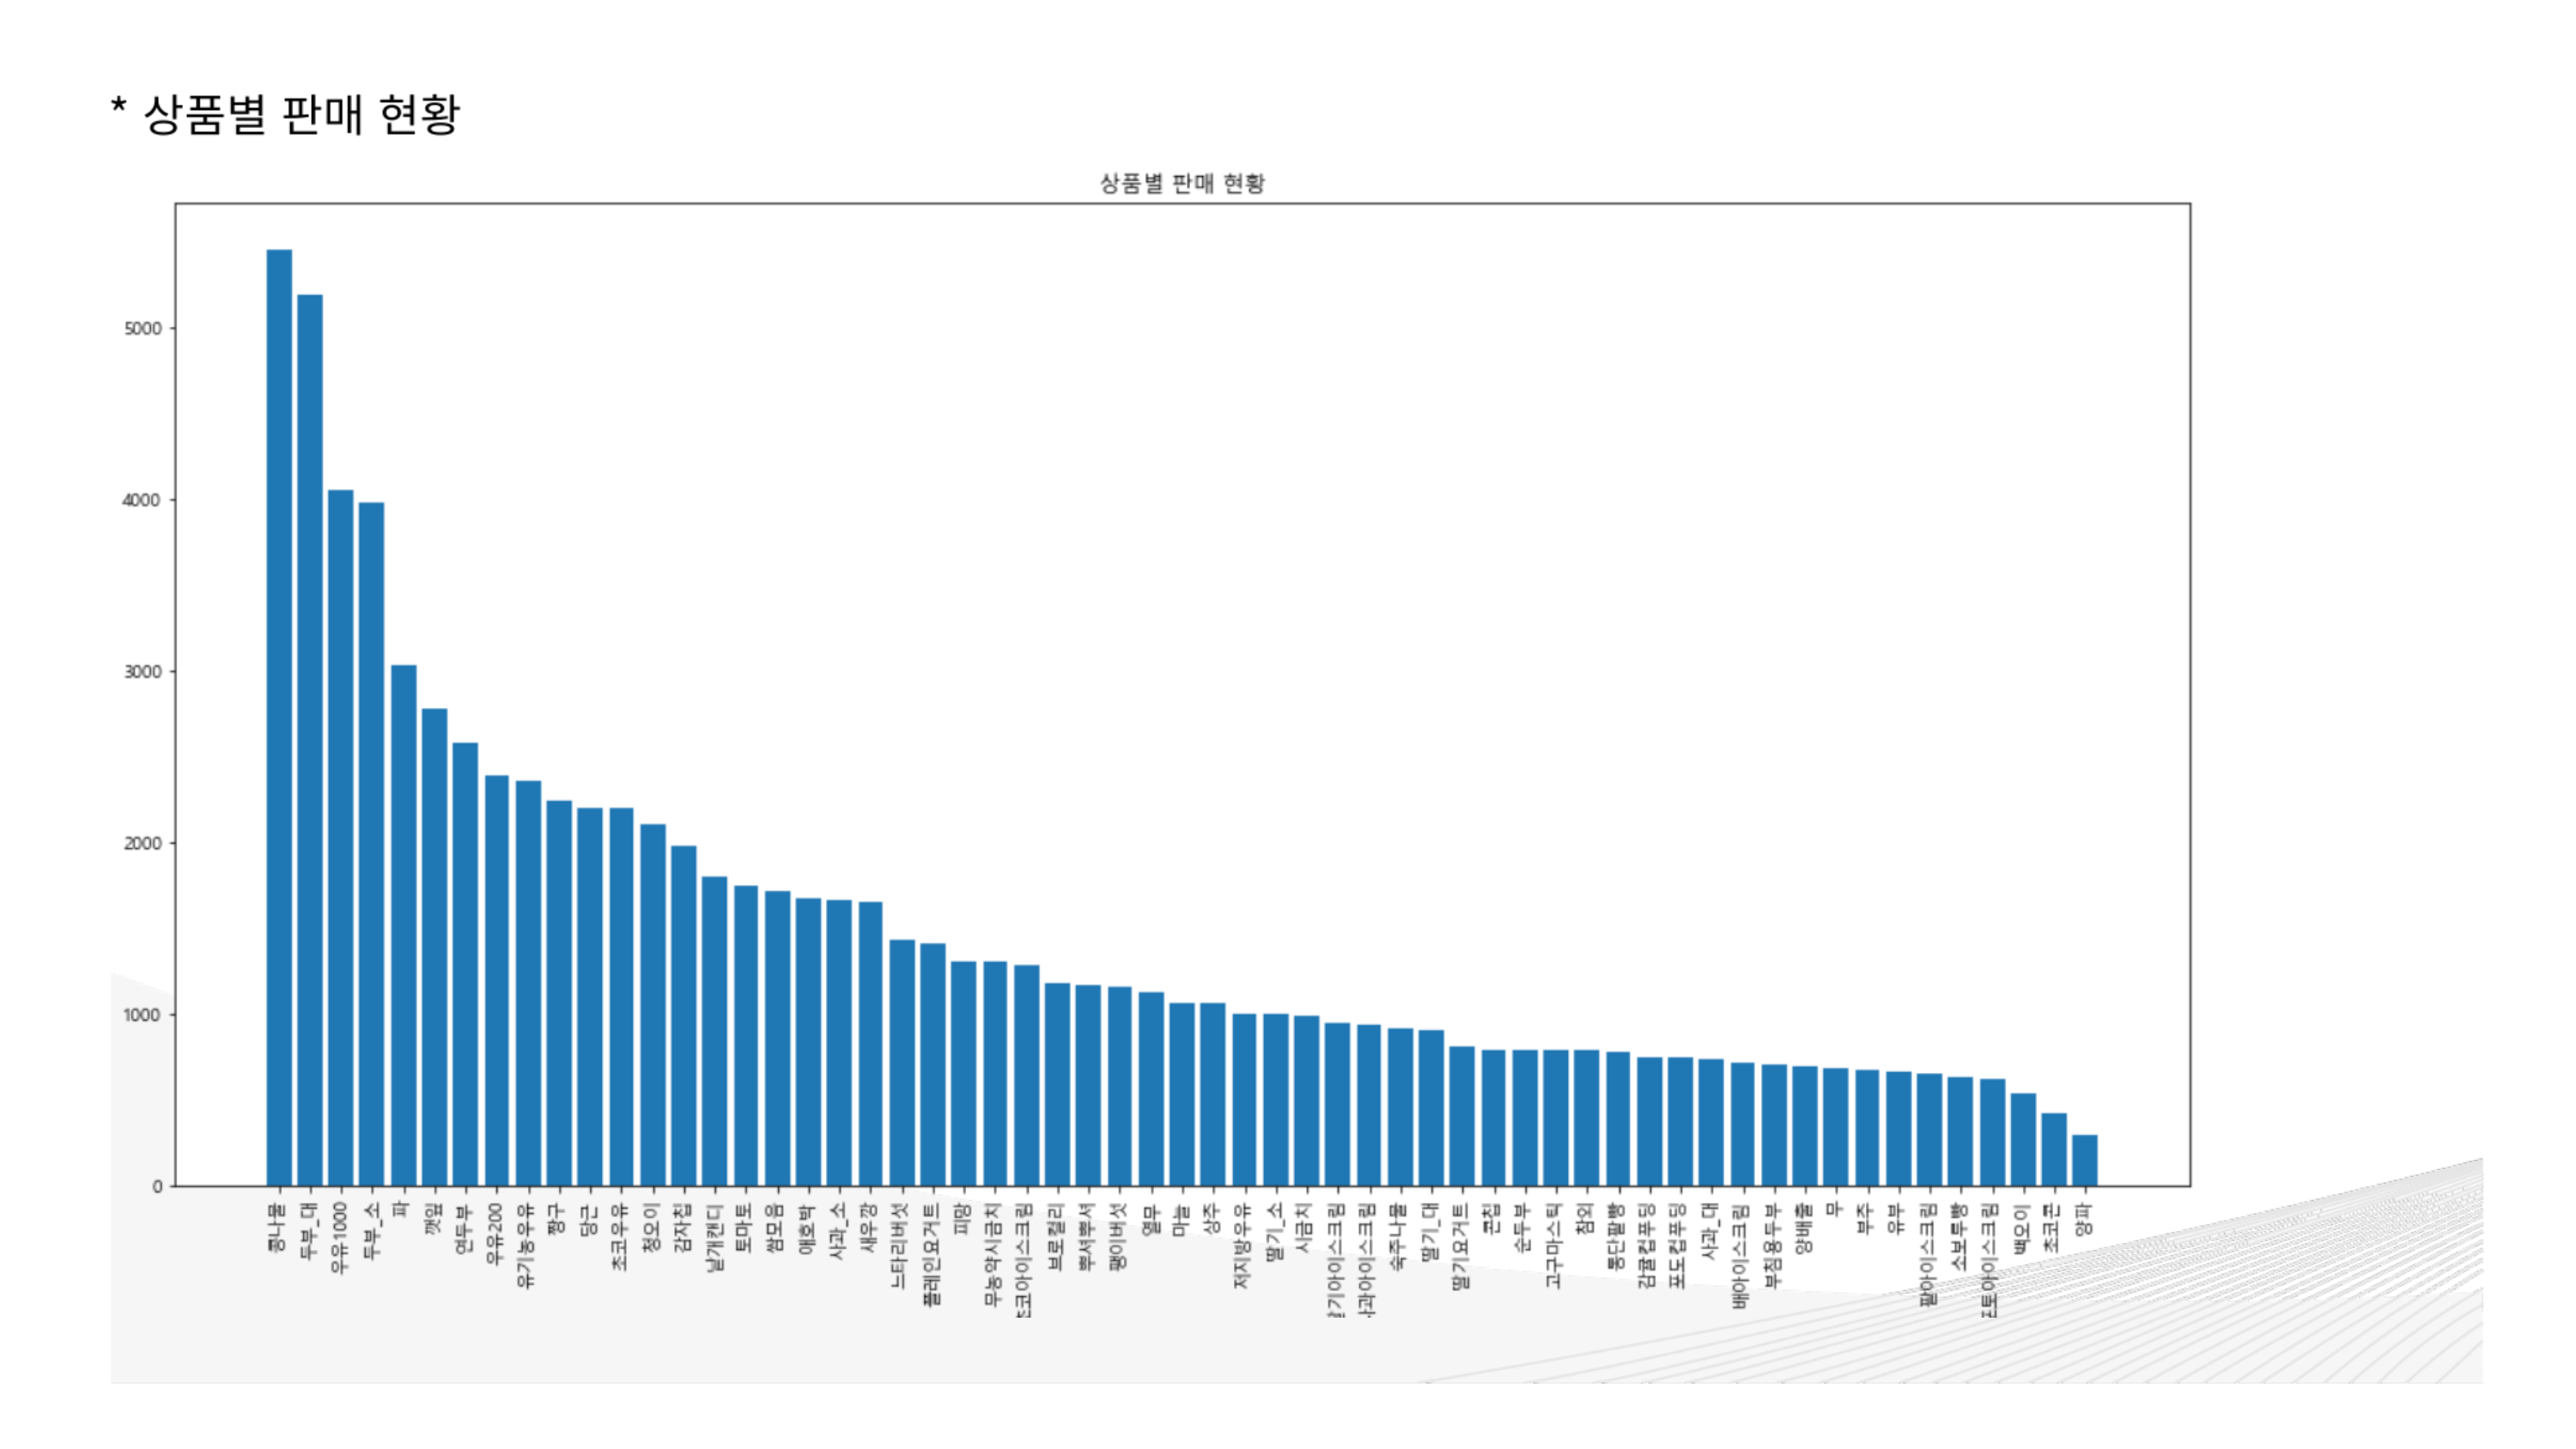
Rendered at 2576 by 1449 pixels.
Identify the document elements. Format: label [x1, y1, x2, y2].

picture [97, 75, 484, 167]
text_box [109, 972, 2484, 1384]
text_box [109, 145, 2237, 1318]
